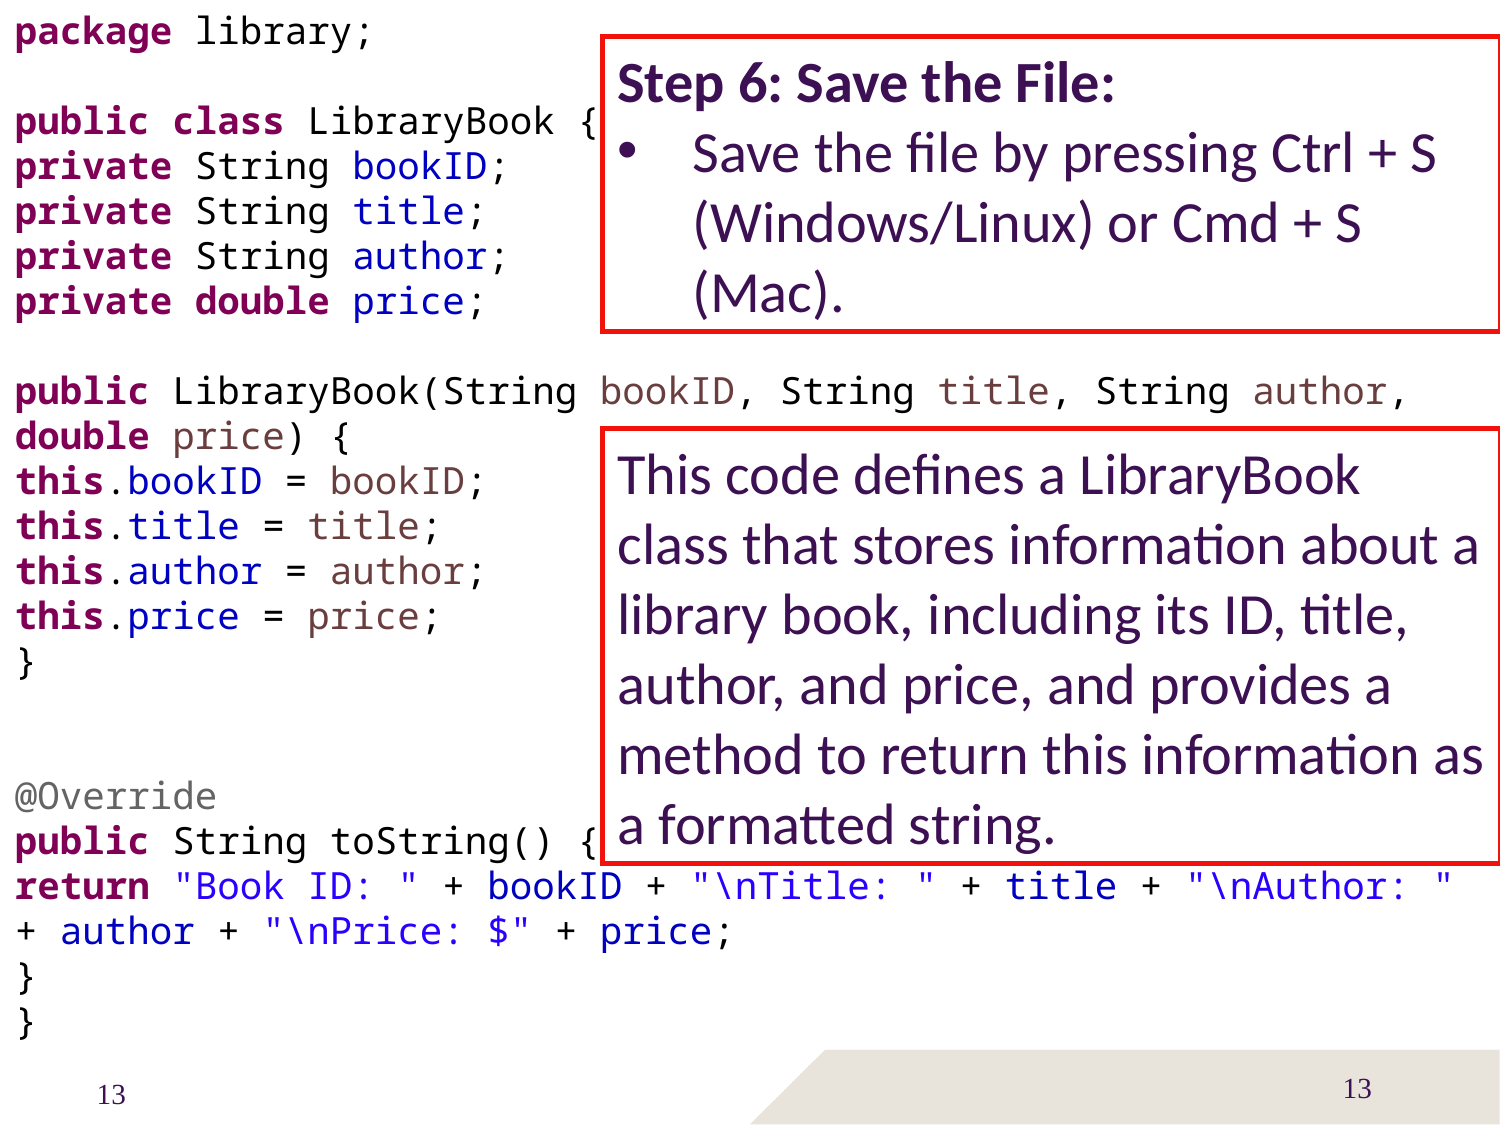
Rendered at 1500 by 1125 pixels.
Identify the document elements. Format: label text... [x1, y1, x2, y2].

text_box This code defines a LibraryBook class that stores information about a library book, including its ID, title, author, and price, and provides a method to return this information as a formatted string. [602, 428, 1500, 864]
text_box 13 [1074, 1050, 1388, 1125]
text_box package library; public class LibraryBook { private String bookID; private String title; private String author; private double price; public LibraryBook(String bookID, String title, String author, double price) { this.bookID = bookID; this.title = title; this.author = author; this.price = price; } @Override public String toString() { return "Book ID: " + bookID + "\nTitle: " + title + "\nAuthor: " + author + "\nPrice: $" + price; } } [0, 0, 1500, 1050]
text_box Step 6: Save the File: Save the file by pressing Ctrl + S (Windows/Linux) or Cmd + S (Mac). [602, 36, 1500, 332]
slide_number 13 [81, 1068, 156, 1109]
